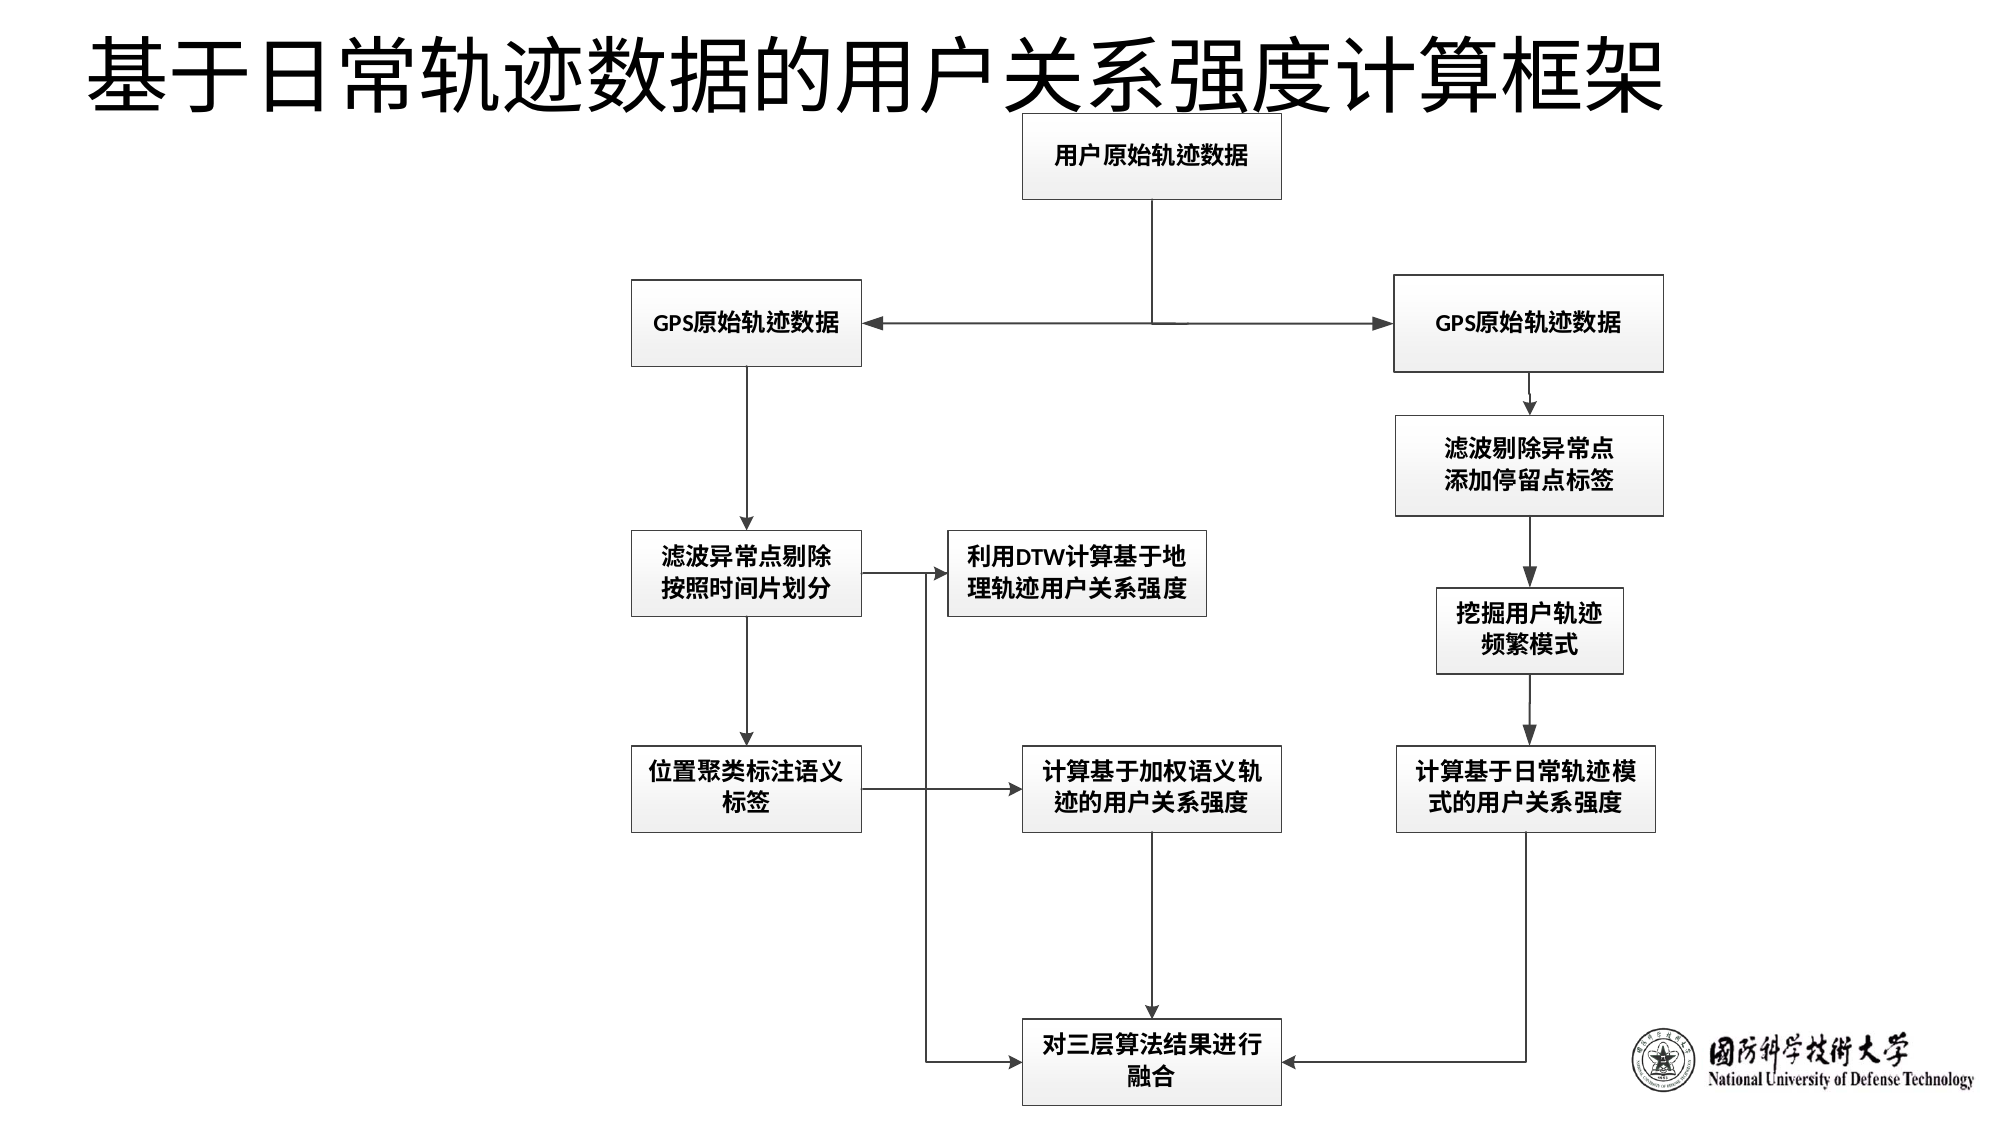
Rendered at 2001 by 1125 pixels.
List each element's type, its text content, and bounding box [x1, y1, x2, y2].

picture [1664, 1025, 1985, 1095]
text_box 基于日常轨迹数据的用户关系强度计算框架 [71, 26, 1796, 144]
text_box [629, 110, 1664, 1107]
